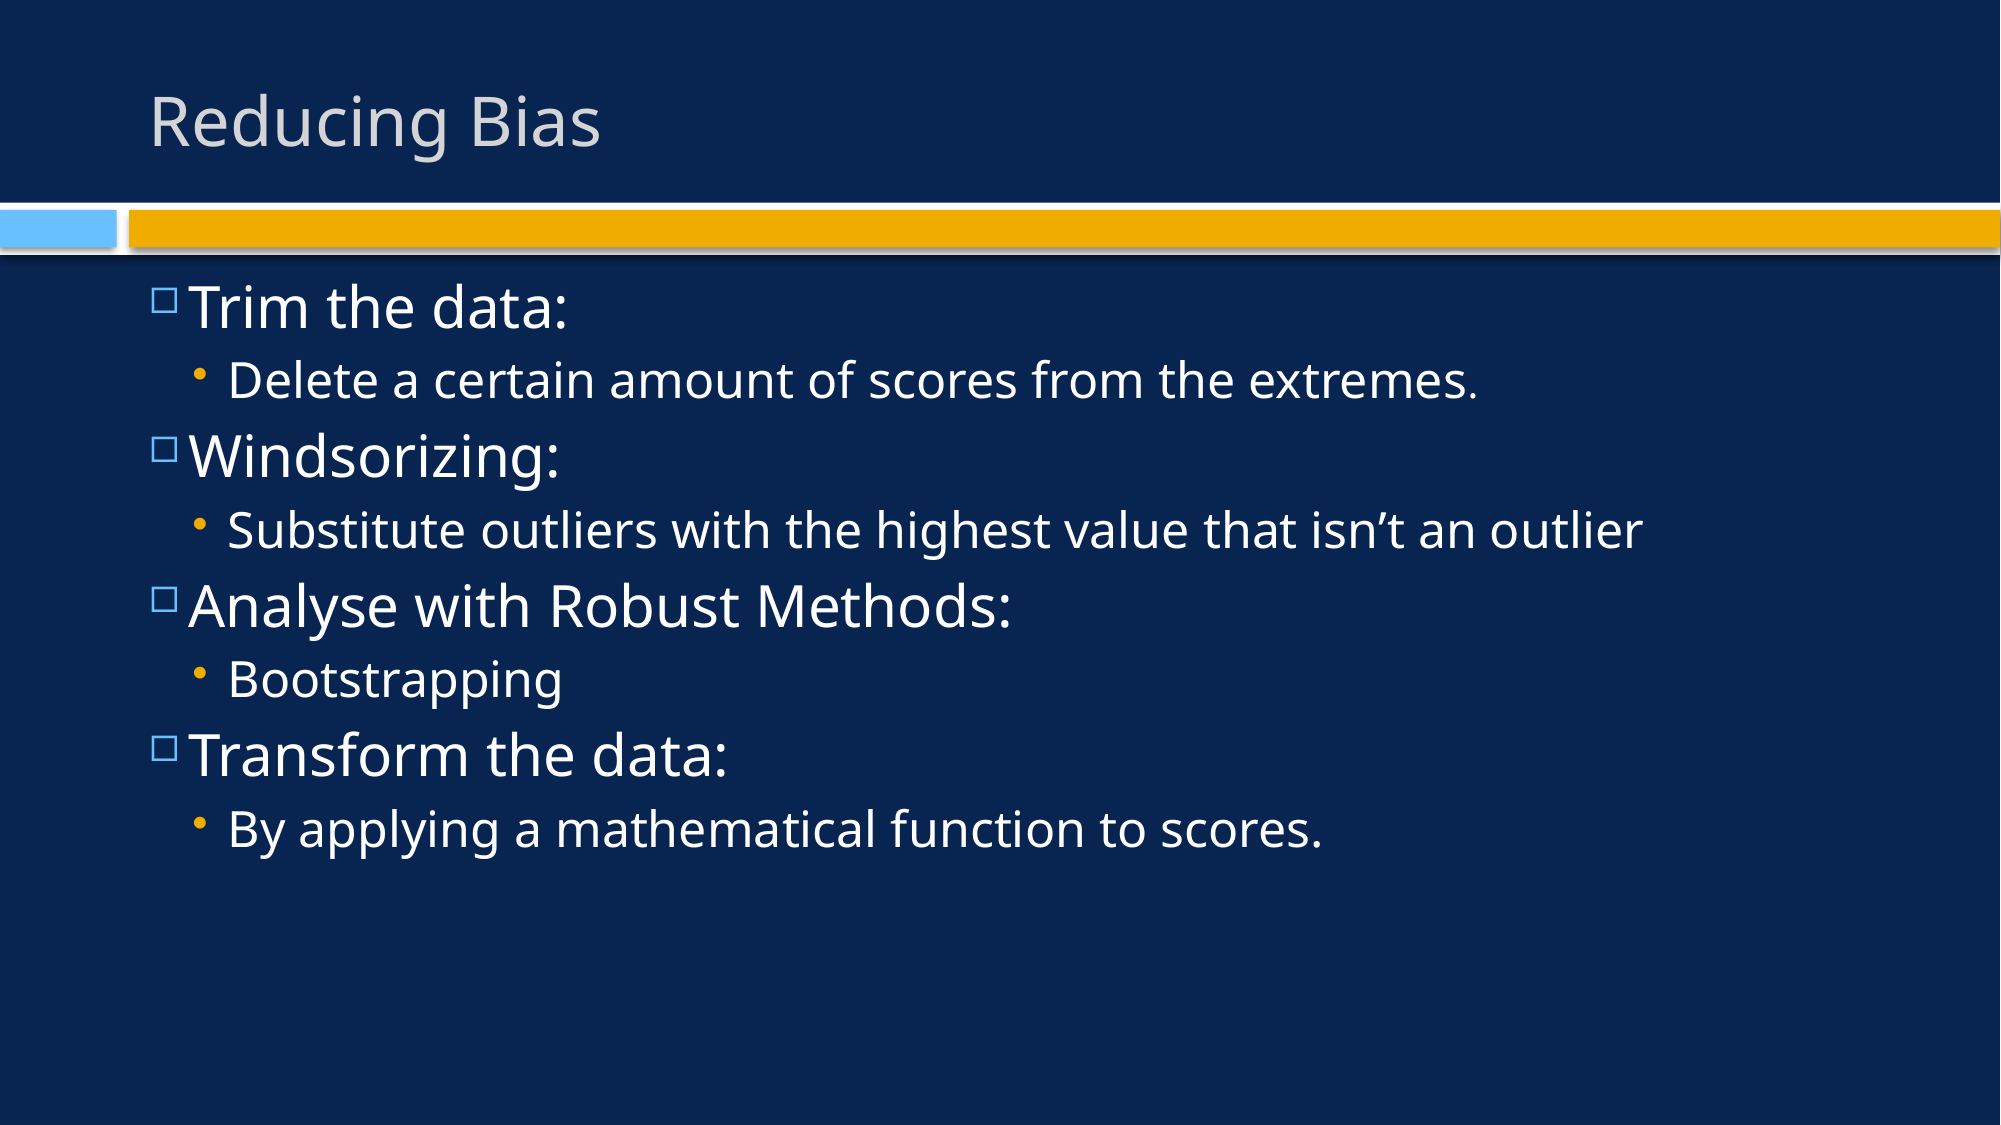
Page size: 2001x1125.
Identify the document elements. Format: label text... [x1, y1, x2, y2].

list Trim the data: Delete a certain amount of scores from the extremes. Windsorizing: Substitute outliers with the highest value that isn’t an outlier Analyse with Robust Methods: Bootstrapping Transform the data: By applying a mathematical function to scores. [133, 262, 1918, 1001]
title Reducing Bias [133, 37, 1918, 201]
